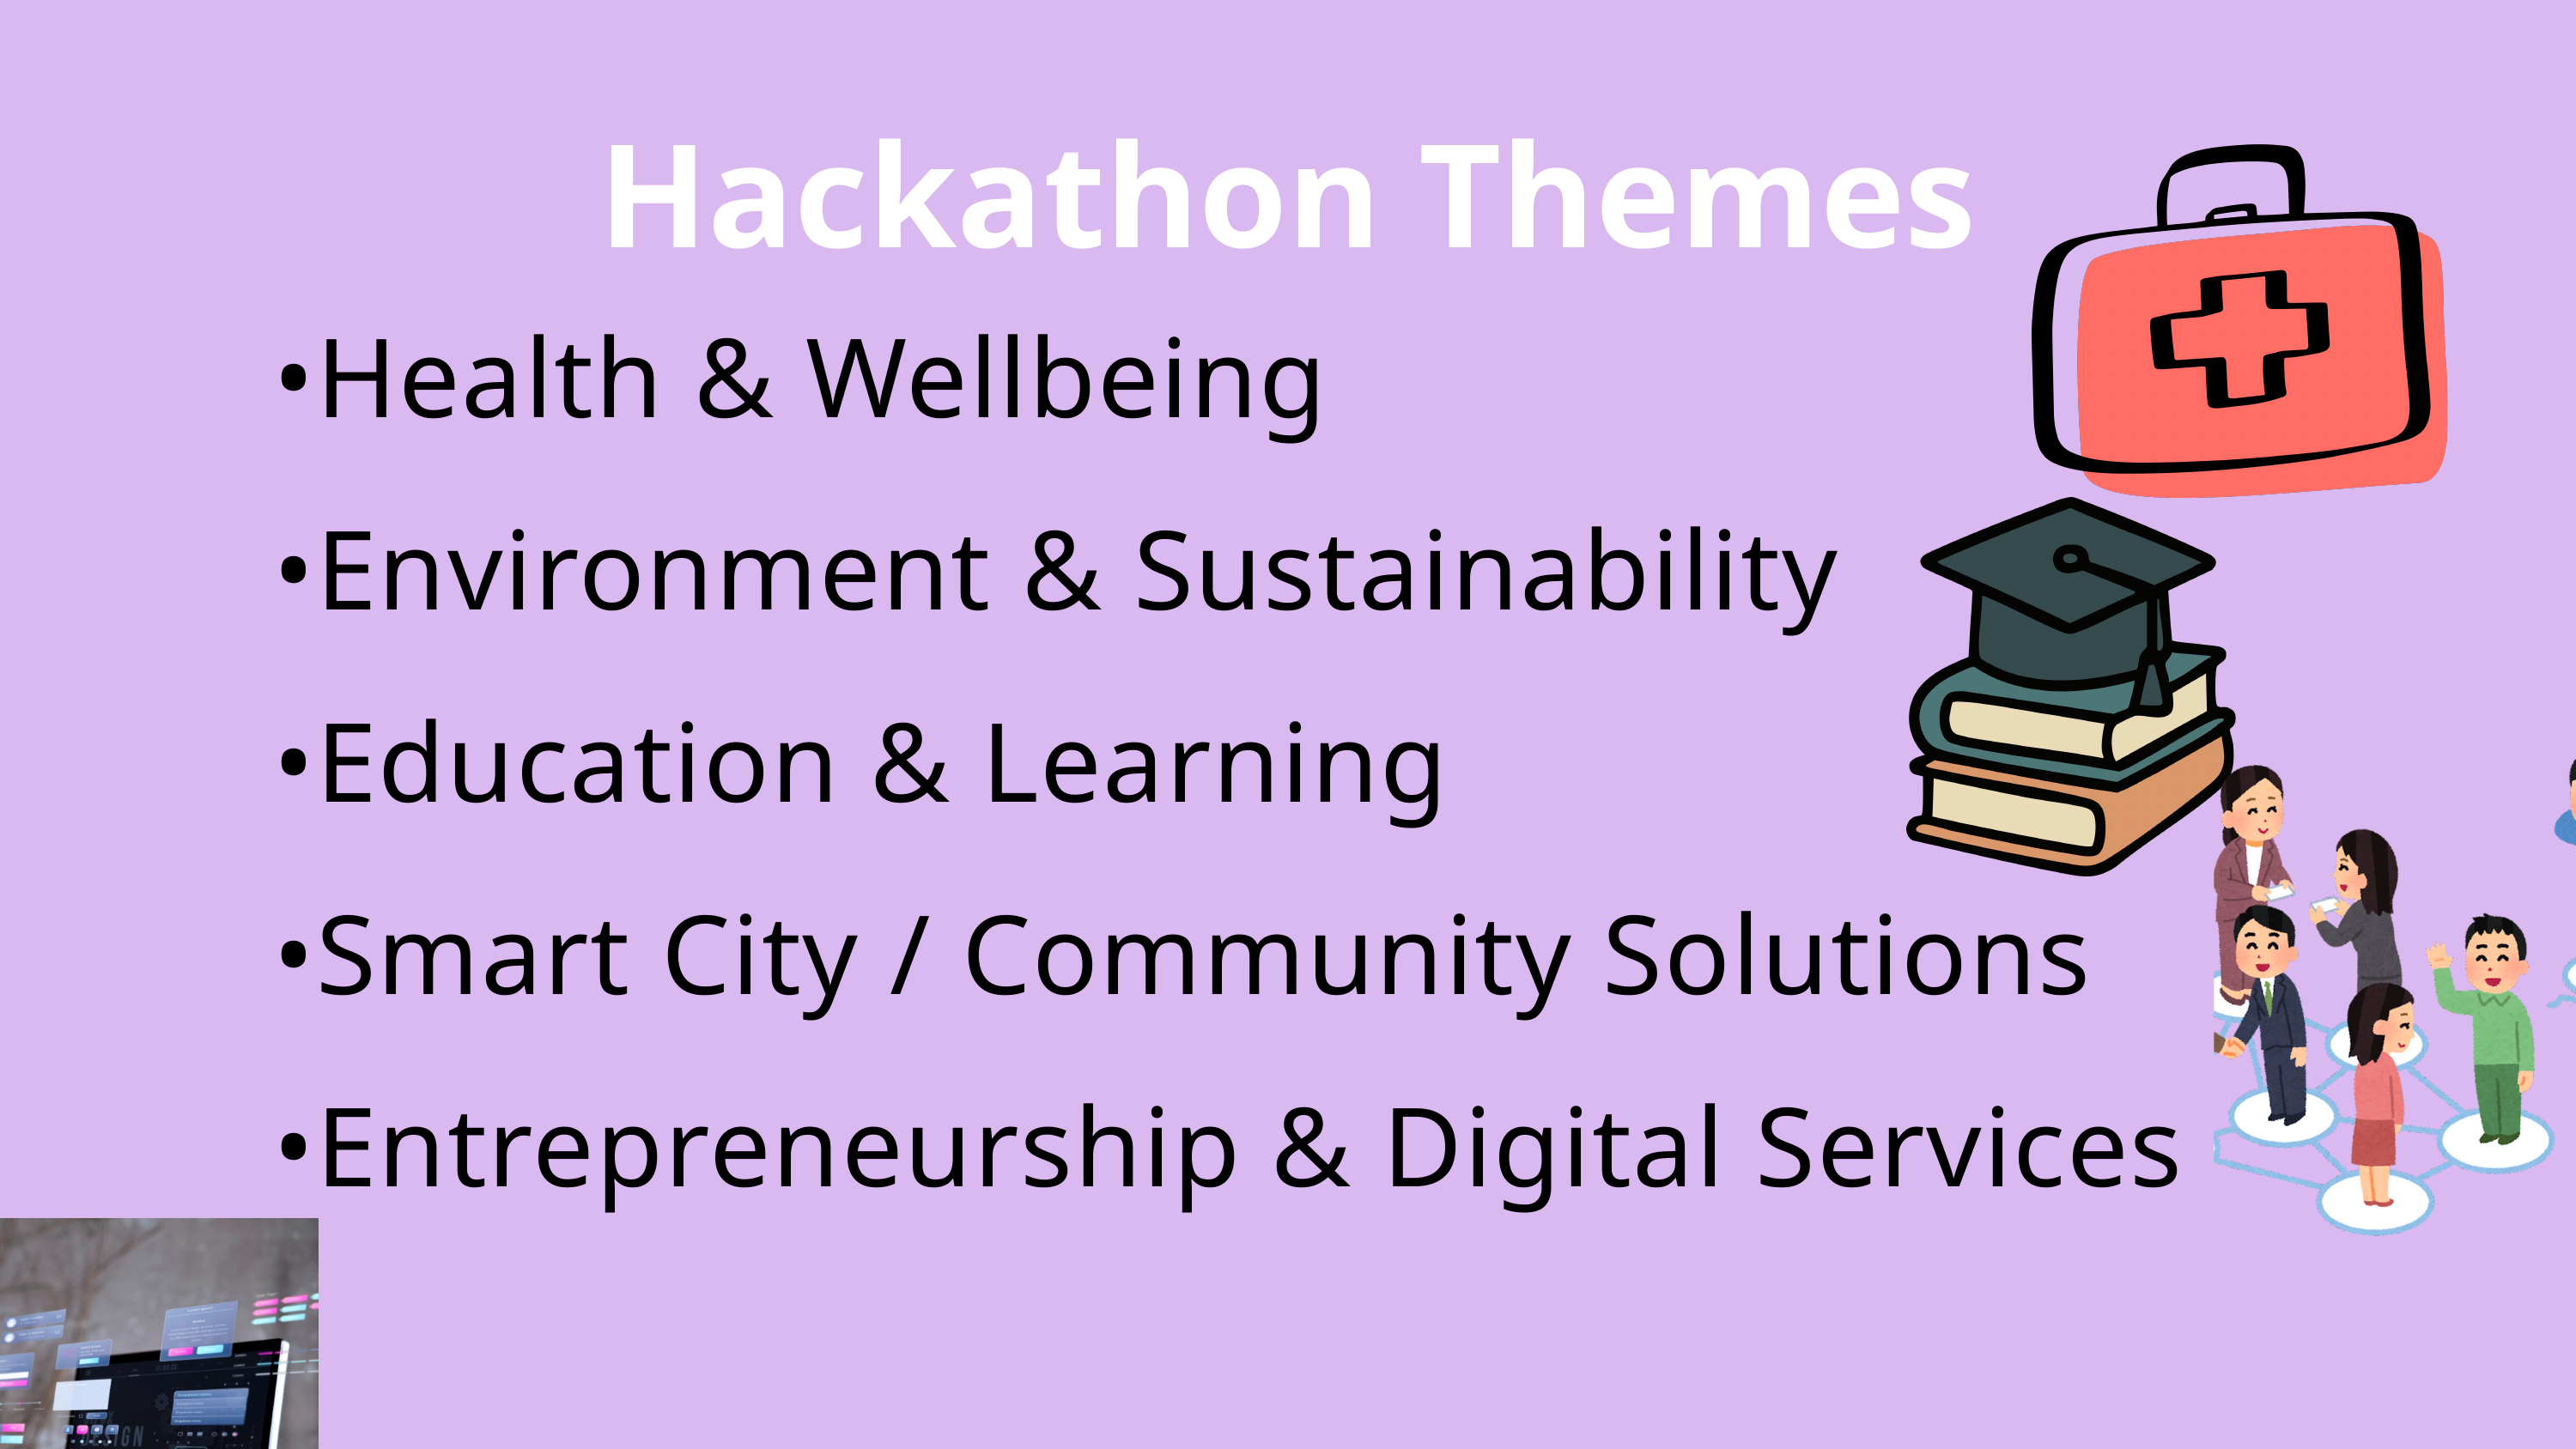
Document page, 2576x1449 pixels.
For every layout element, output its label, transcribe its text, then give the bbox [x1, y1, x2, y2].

text_box [2214, 750, 2576, 1236]
text_box •Health & Wellbeing •Environment & Sustainability •Education & Learning •Smart City / Community Solutions •Entrepreneurship & Digital Services [273, 343, 2303, 1306]
text_box Hackathon Themes [144, 104, 2432, 276]
text_box [0, 1218, 319, 1449]
text_box [1906, 497, 2236, 876]
text_box [2032, 144, 2448, 498]
